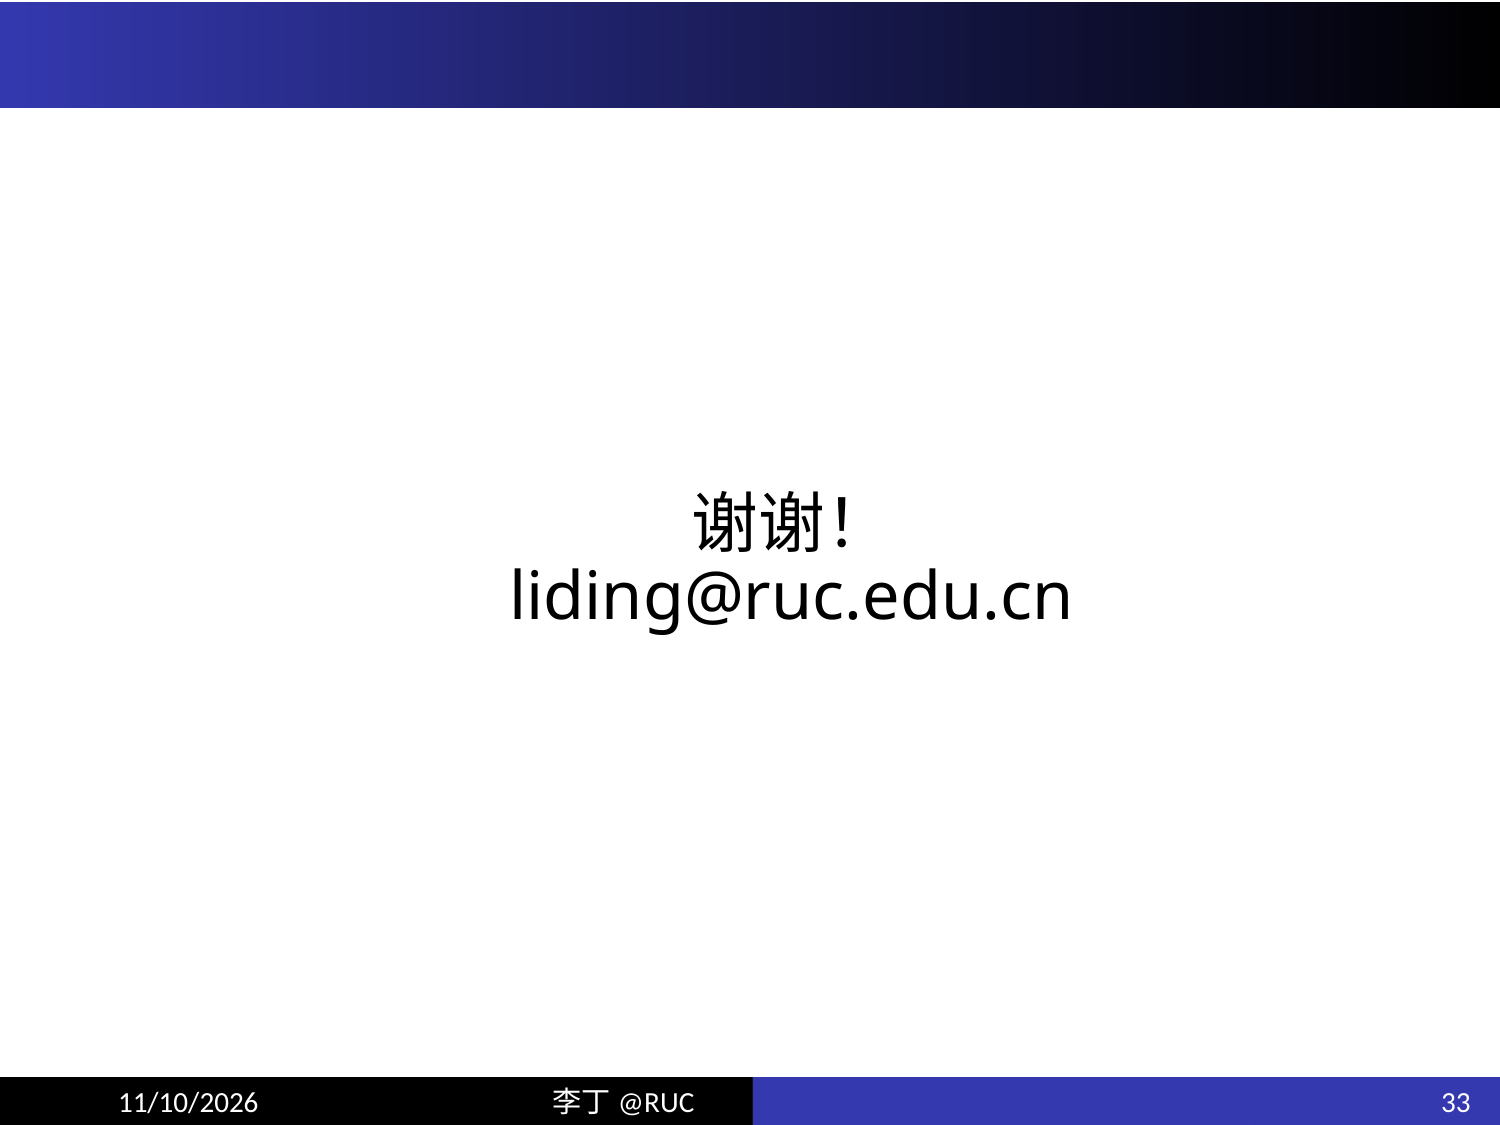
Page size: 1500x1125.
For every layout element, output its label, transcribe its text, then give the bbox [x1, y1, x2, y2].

picture [0, 1077, 1500, 1125]
picture [0, 2, 1500, 108]
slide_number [103, 1088, 441, 1114]
title 谢谢！ liding@ruc.edu.cn [144, 453, 1439, 671]
slide_number 33 [1396, 1083, 1486, 1120]
footer 李丁@RUC [496, 1088, 750, 1114]
